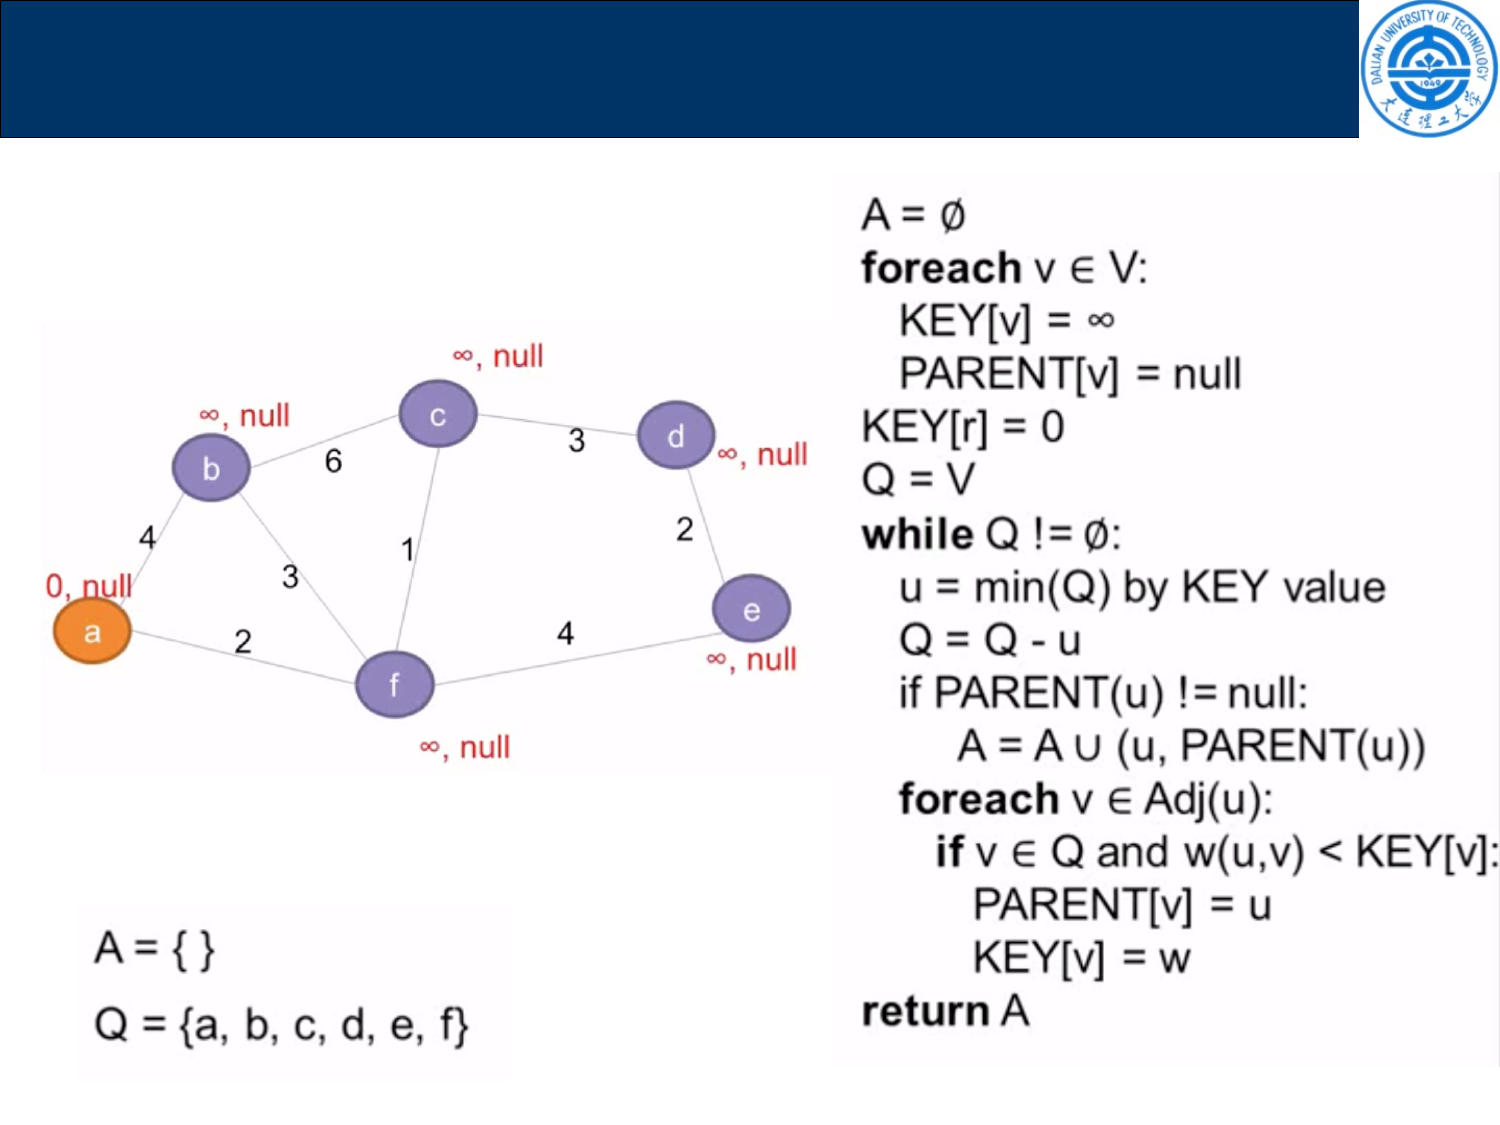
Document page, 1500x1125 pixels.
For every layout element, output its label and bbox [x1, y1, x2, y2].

picture [41, 172, 1500, 1088]
picture [1359, 0, 1500, 138]
picture [76, 904, 511, 1083]
